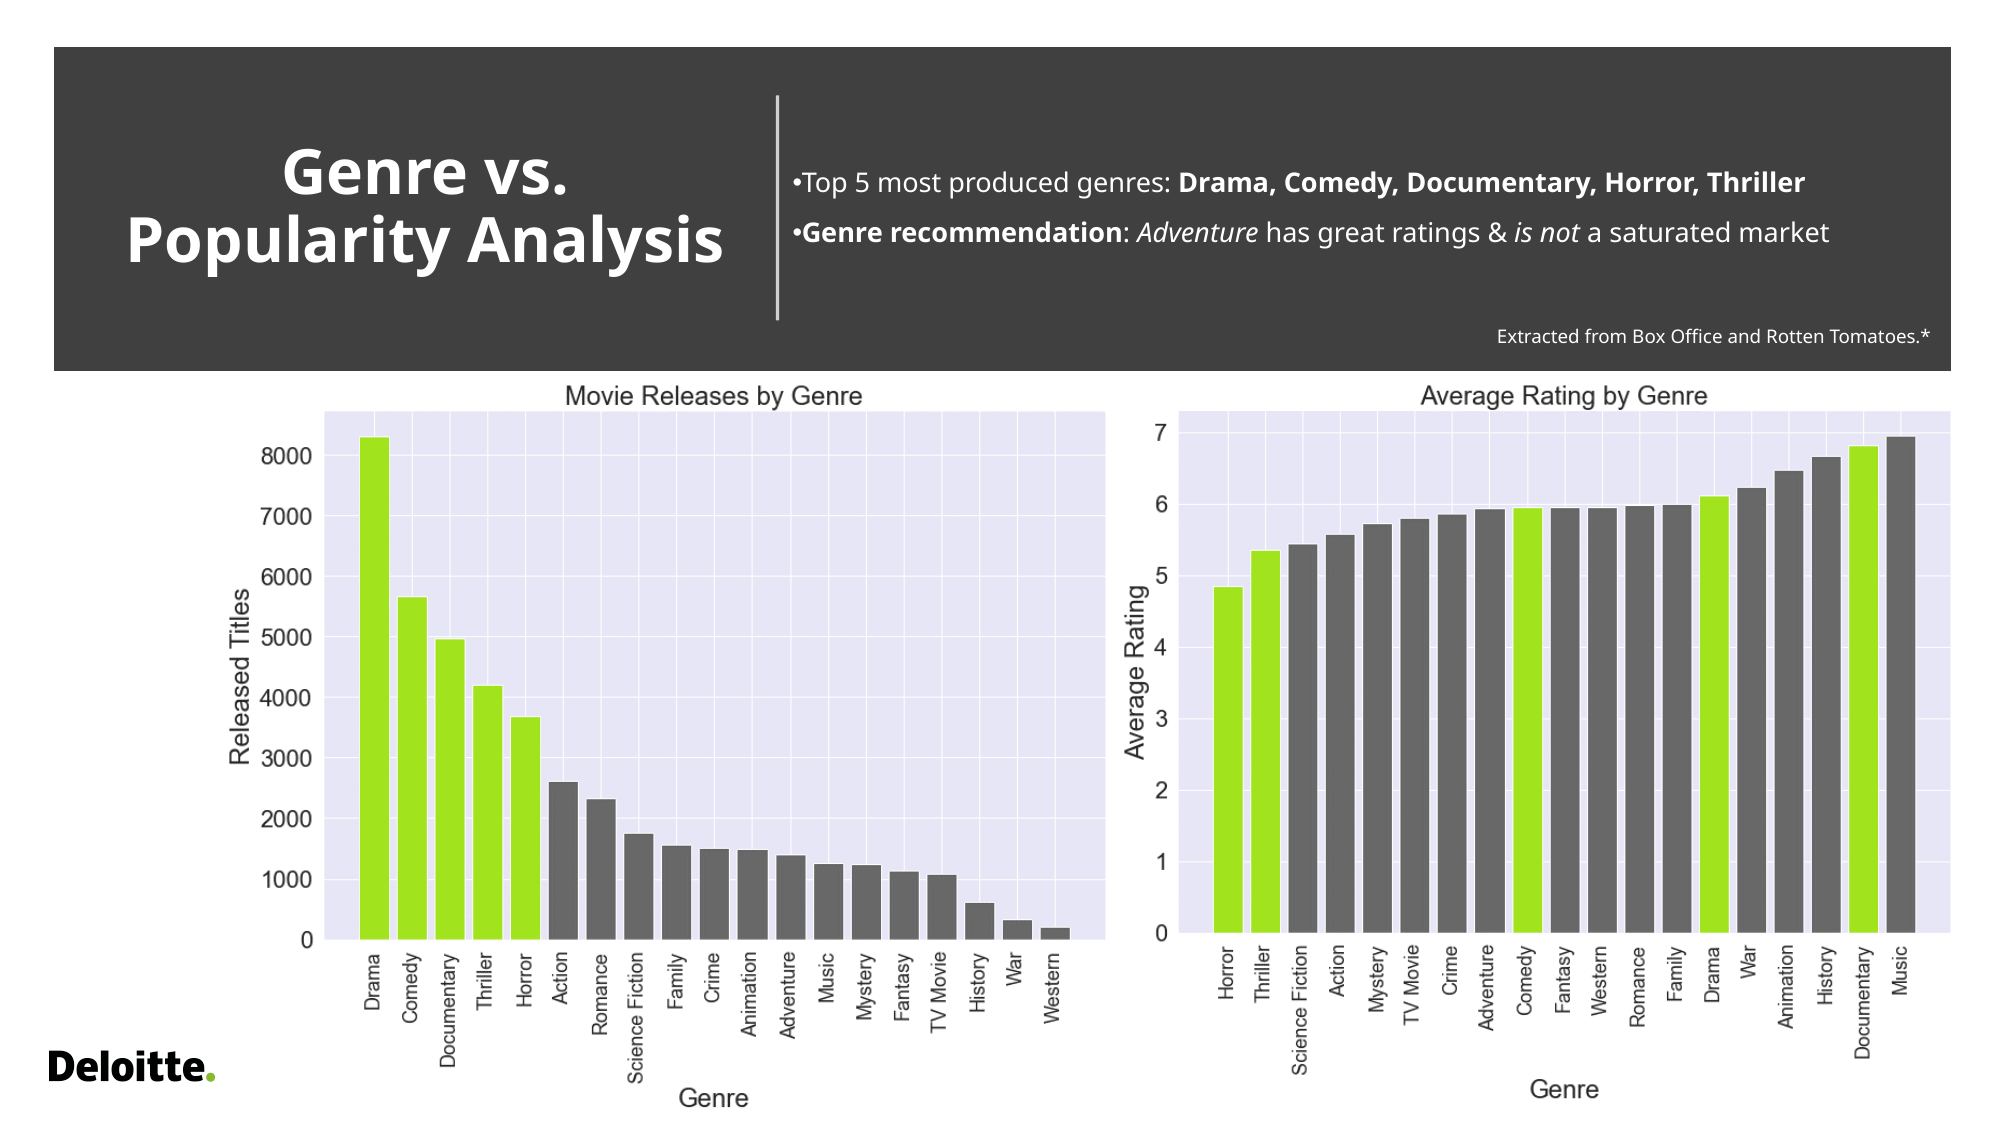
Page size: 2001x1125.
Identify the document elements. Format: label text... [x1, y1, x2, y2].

text_box [63, 57, 1942, 361]
picture [223, 378, 1113, 1119]
picture [49, 1022, 215, 1110]
text_box Extracted from Box Office and Rotten Tomatoes.* [1481, 316, 1958, 378]
title Genre vs. Popularity Analysis [106, 83, 744, 334]
list Top 5 most produced genres: Drama, Comedy, Documentary, Horror, Thriller Genre recommendation: Adventure has great ratings & is not a saturated market [777, 83, 1941, 334]
picture [1118, 378, 1958, 1110]
